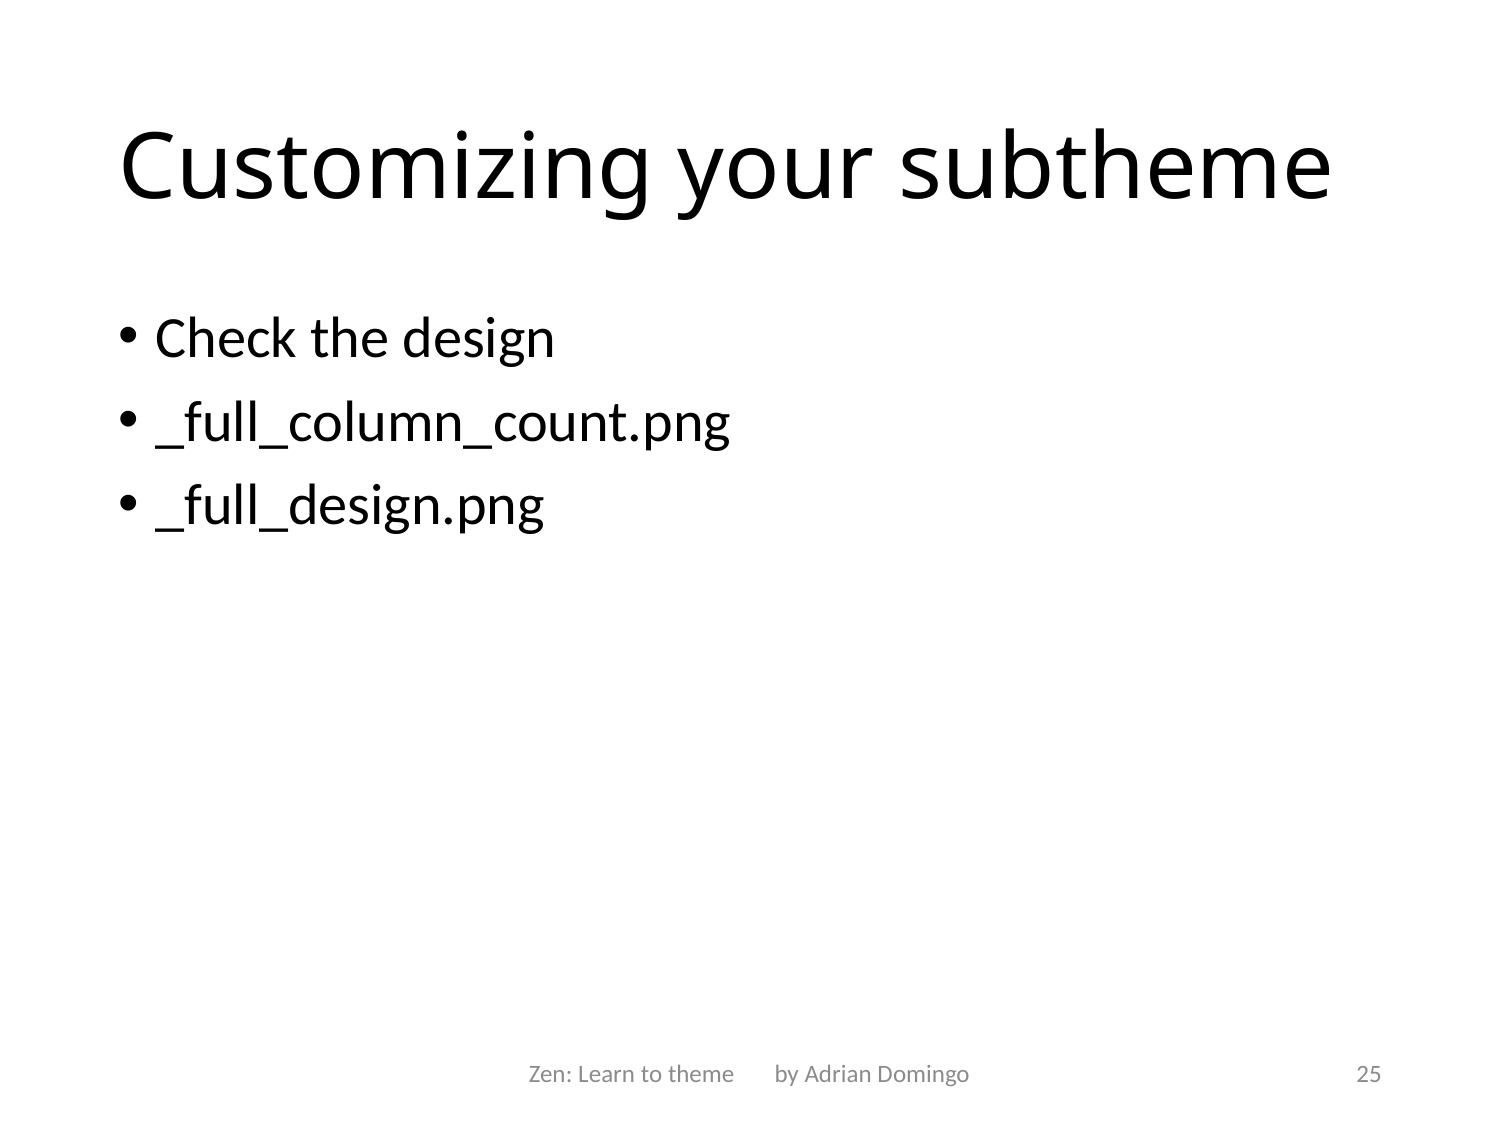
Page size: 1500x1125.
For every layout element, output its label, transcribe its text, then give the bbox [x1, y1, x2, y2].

list Check the design _full_column_count.png _full_design.png [103, 299, 1397, 1014]
slide_number 25 [1059, 1042, 1397, 1103]
title Customizing your subtheme [103, 59, 1397, 278]
footer Zen: Learn to theme by Adrian Domingo [496, 1042, 1004, 1103]
